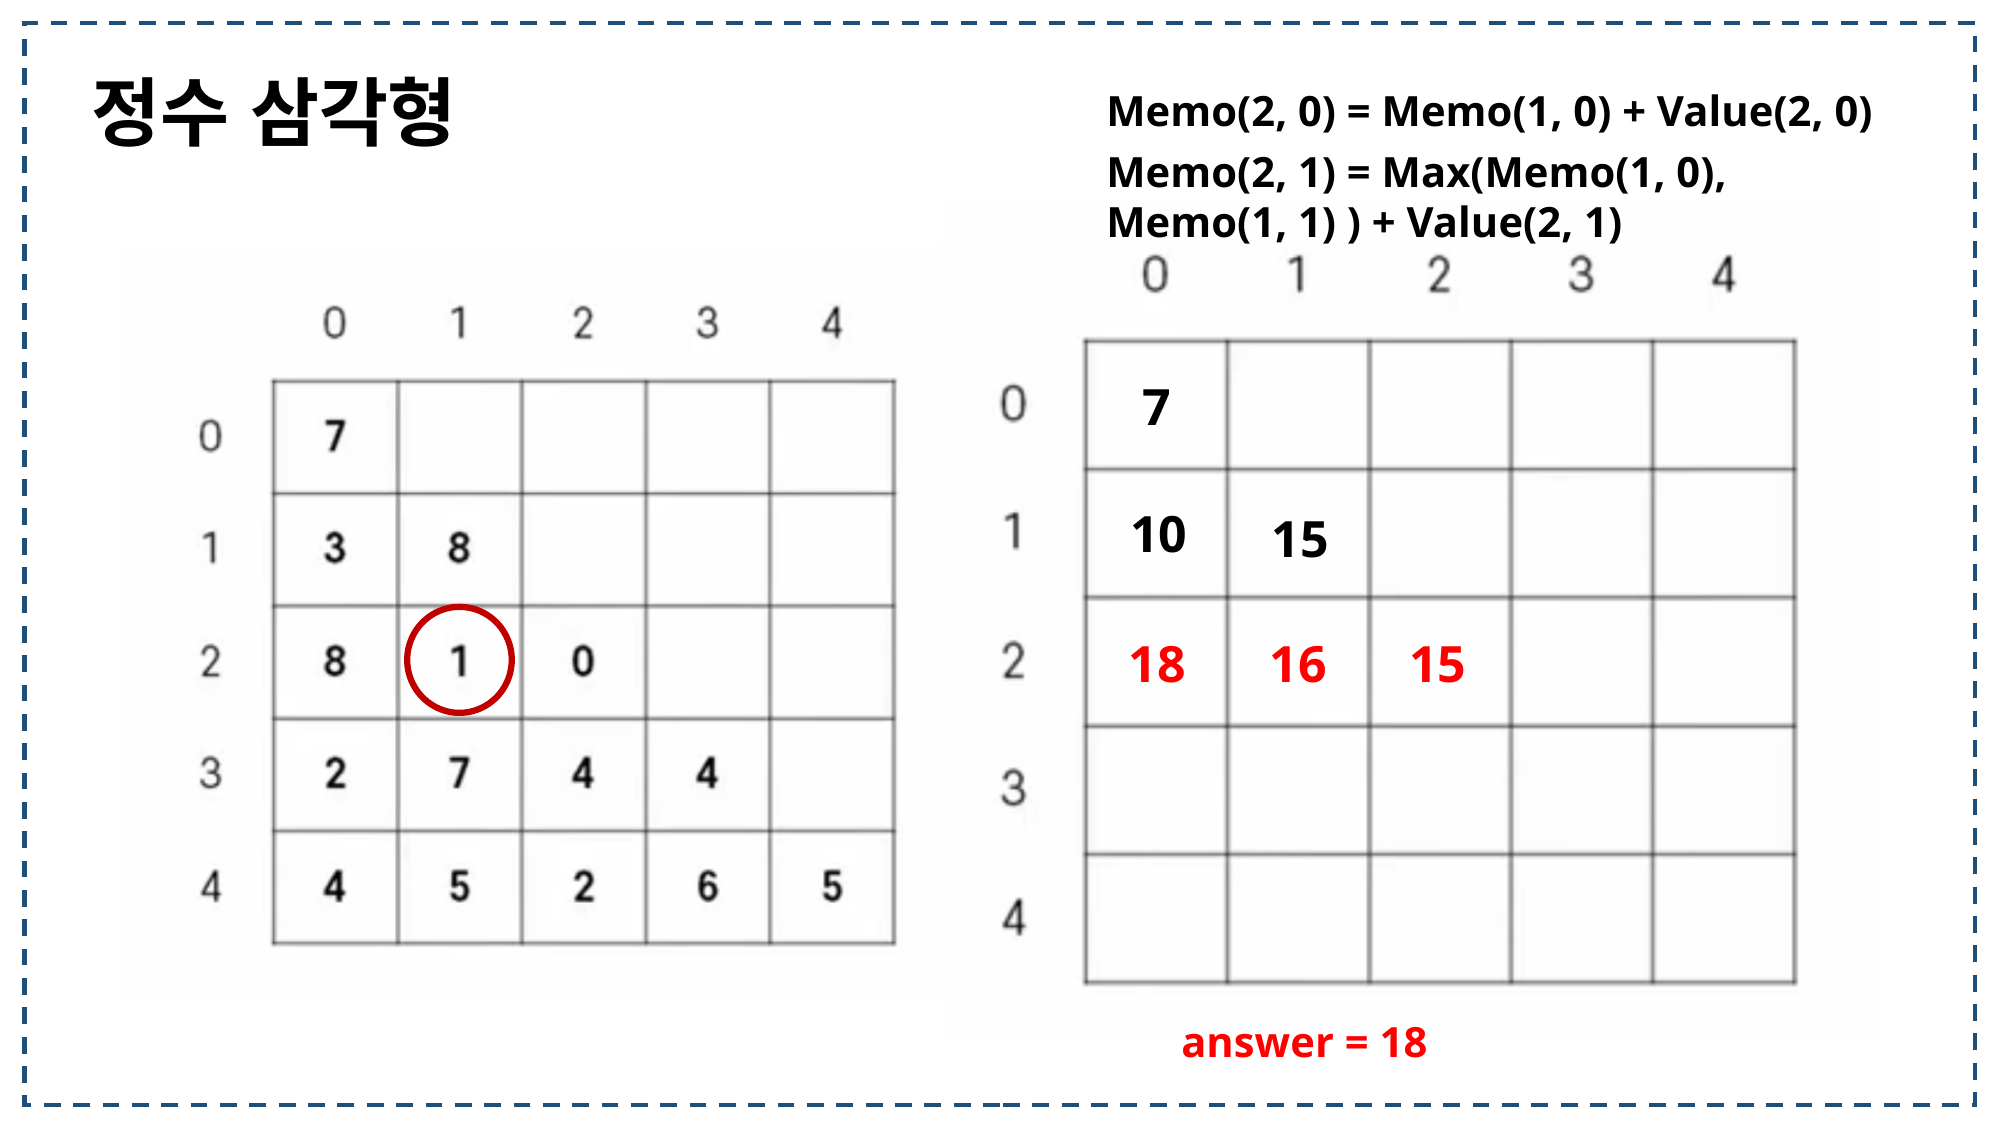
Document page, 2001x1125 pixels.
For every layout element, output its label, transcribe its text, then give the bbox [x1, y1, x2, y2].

text_box answer = 18 [1166, 1038, 1698, 1074]
text_box Memo(2, 0) = Memo(1, 0) + Value(2, 0) [1091, 77, 1941, 142]
text_box Memo(2, 1) = Max(Memo(1, 0), Memo(1, 1) ) + Value(2, 1) [1091, 138, 1849, 203]
picture [121, 203, 1879, 1038]
text_box [23, 22, 1976, 1106]
